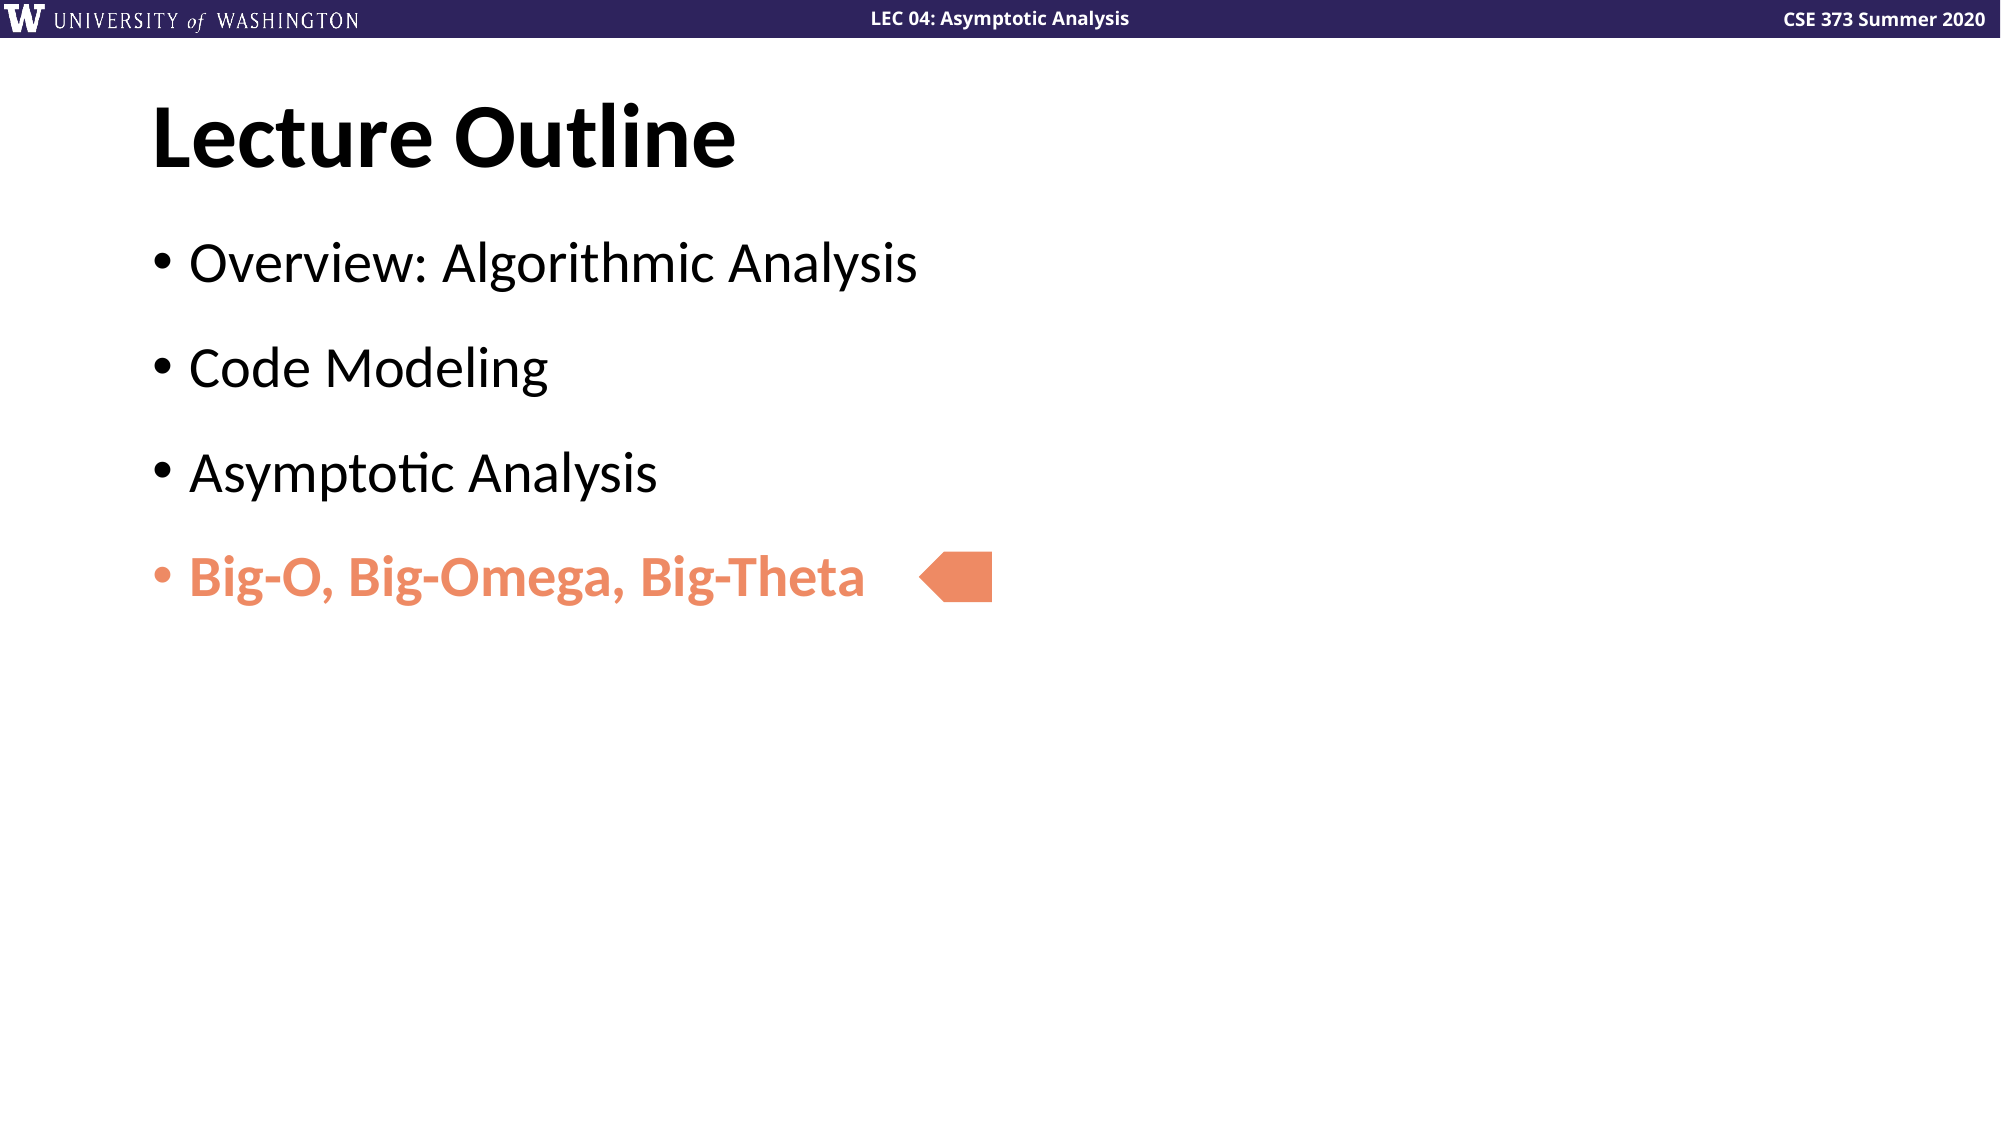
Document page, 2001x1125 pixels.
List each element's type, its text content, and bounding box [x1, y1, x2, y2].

list Overview: Algorithmic Analysis Code Modeling Asymptotic Analysis Big-O, Big-Omega, Big-Theta [137, 224, 1863, 1014]
text_box [917, 550, 993, 604]
title Lecture Outline [137, 74, 1863, 200]
picture [4, 4, 358, 33]
